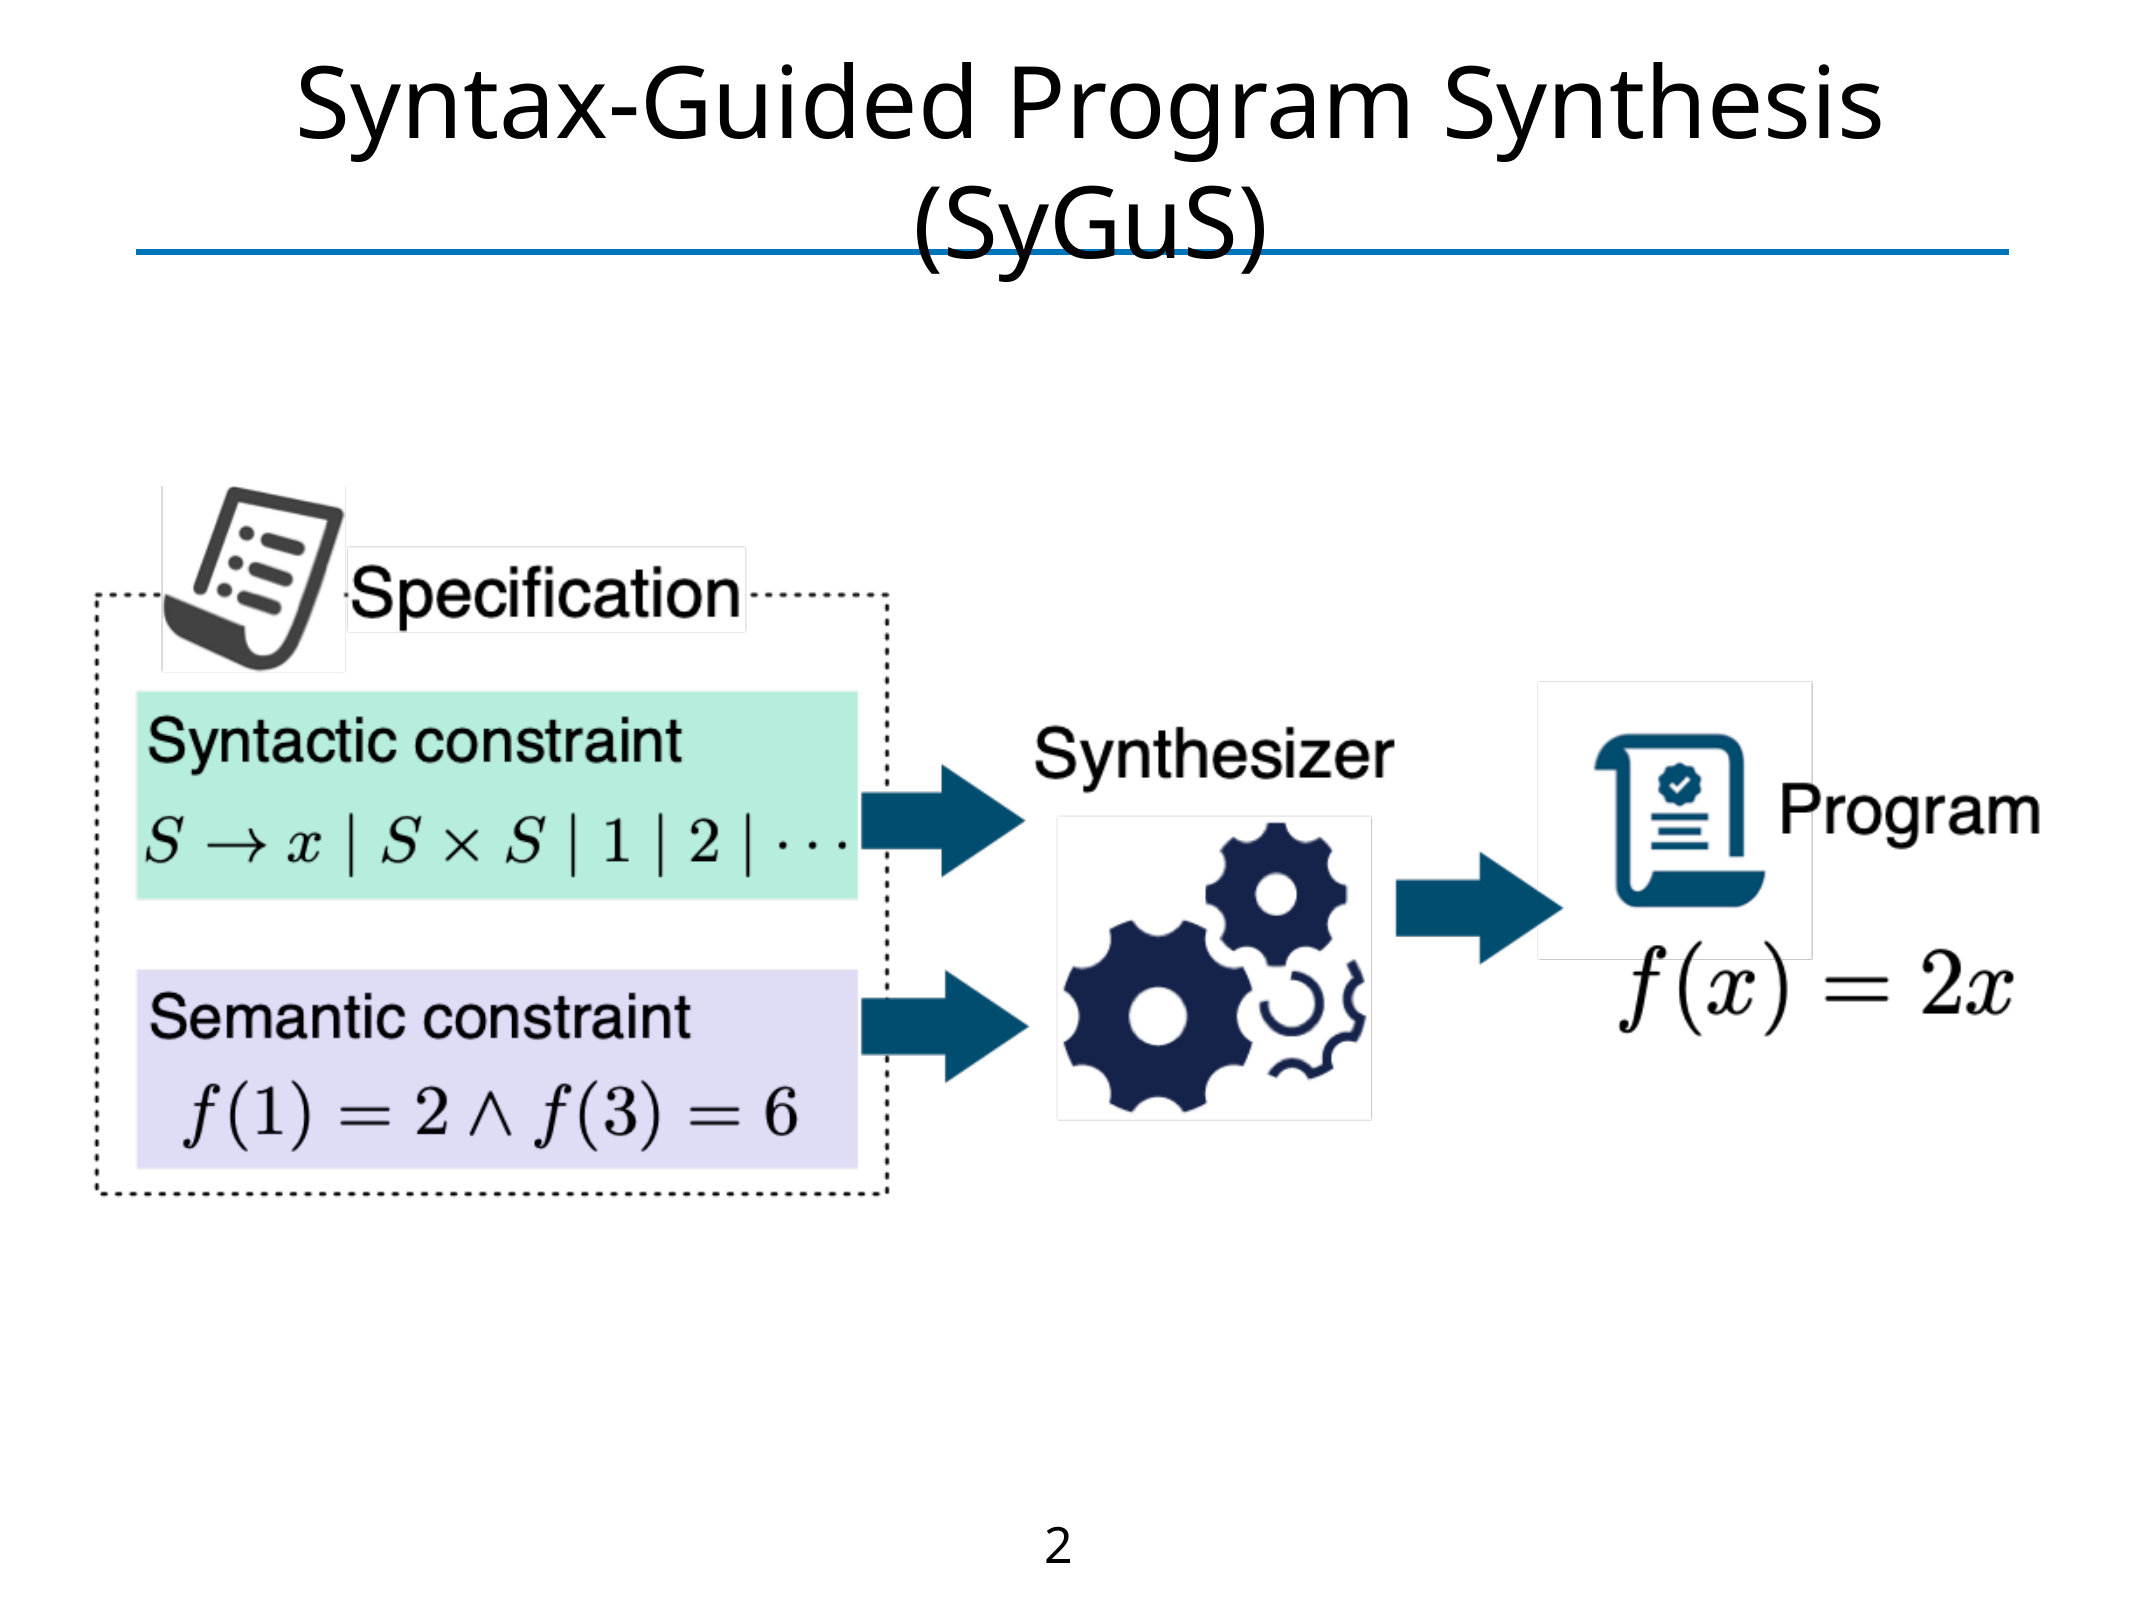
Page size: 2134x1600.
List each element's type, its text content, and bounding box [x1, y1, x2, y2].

slide_number 2 [1035, 1504, 1084, 1583]
picture [88, 486, 2045, 1201]
title Syntax-Guided Program Synthesis (SyGuS) [151, 0, 2031, 336]
